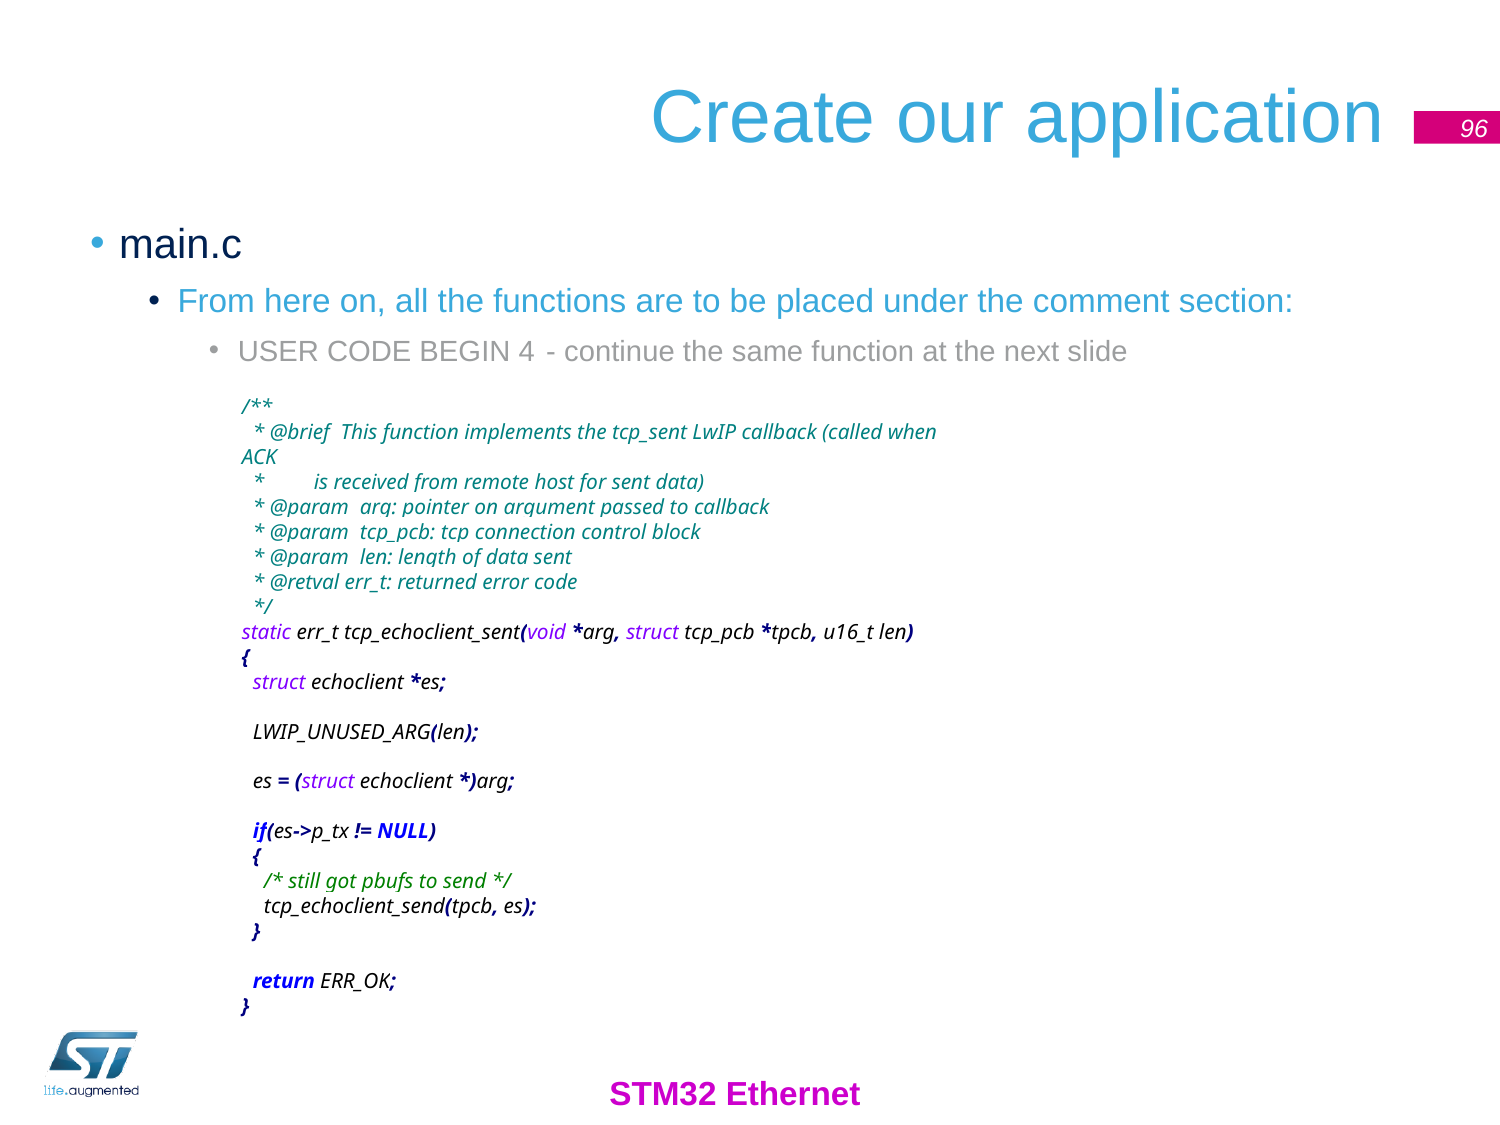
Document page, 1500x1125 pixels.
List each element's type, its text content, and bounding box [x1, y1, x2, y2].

title Create our application [75, 19, 1400, 207]
picture [36, 1022, 147, 1103]
list main.c From here on, all the functions are to be placed under the comment section: USER CODE BEGIN 4 - continue the same function at the next slide [75, 209, 1425, 471]
text_box /** * @brief This function implements the tcp_sent LwIP callback (called when ACK * is received from remote host for sent data) * @param arg: pointer on argument passed to callback * @param tcp_pcb: tcp connection control block * @param len: length of data sent * @retval err_t: returned error code */ static err_t tcp_echoclient_sent(void *arg, struct tcp_pcb *tpcb, u16_t len) { struct echoclient *es; LWIP_UNUSED_ARG(len); es = (struct echoclient *)arg; if(es->p_tx != NULL) { /* still got pbufs to send */ tcp_echoclient_send(tpcb, es); } return ERR_OK; } [227, 386, 978, 1026]
slide_number 96 [1413, 111, 1500, 144]
